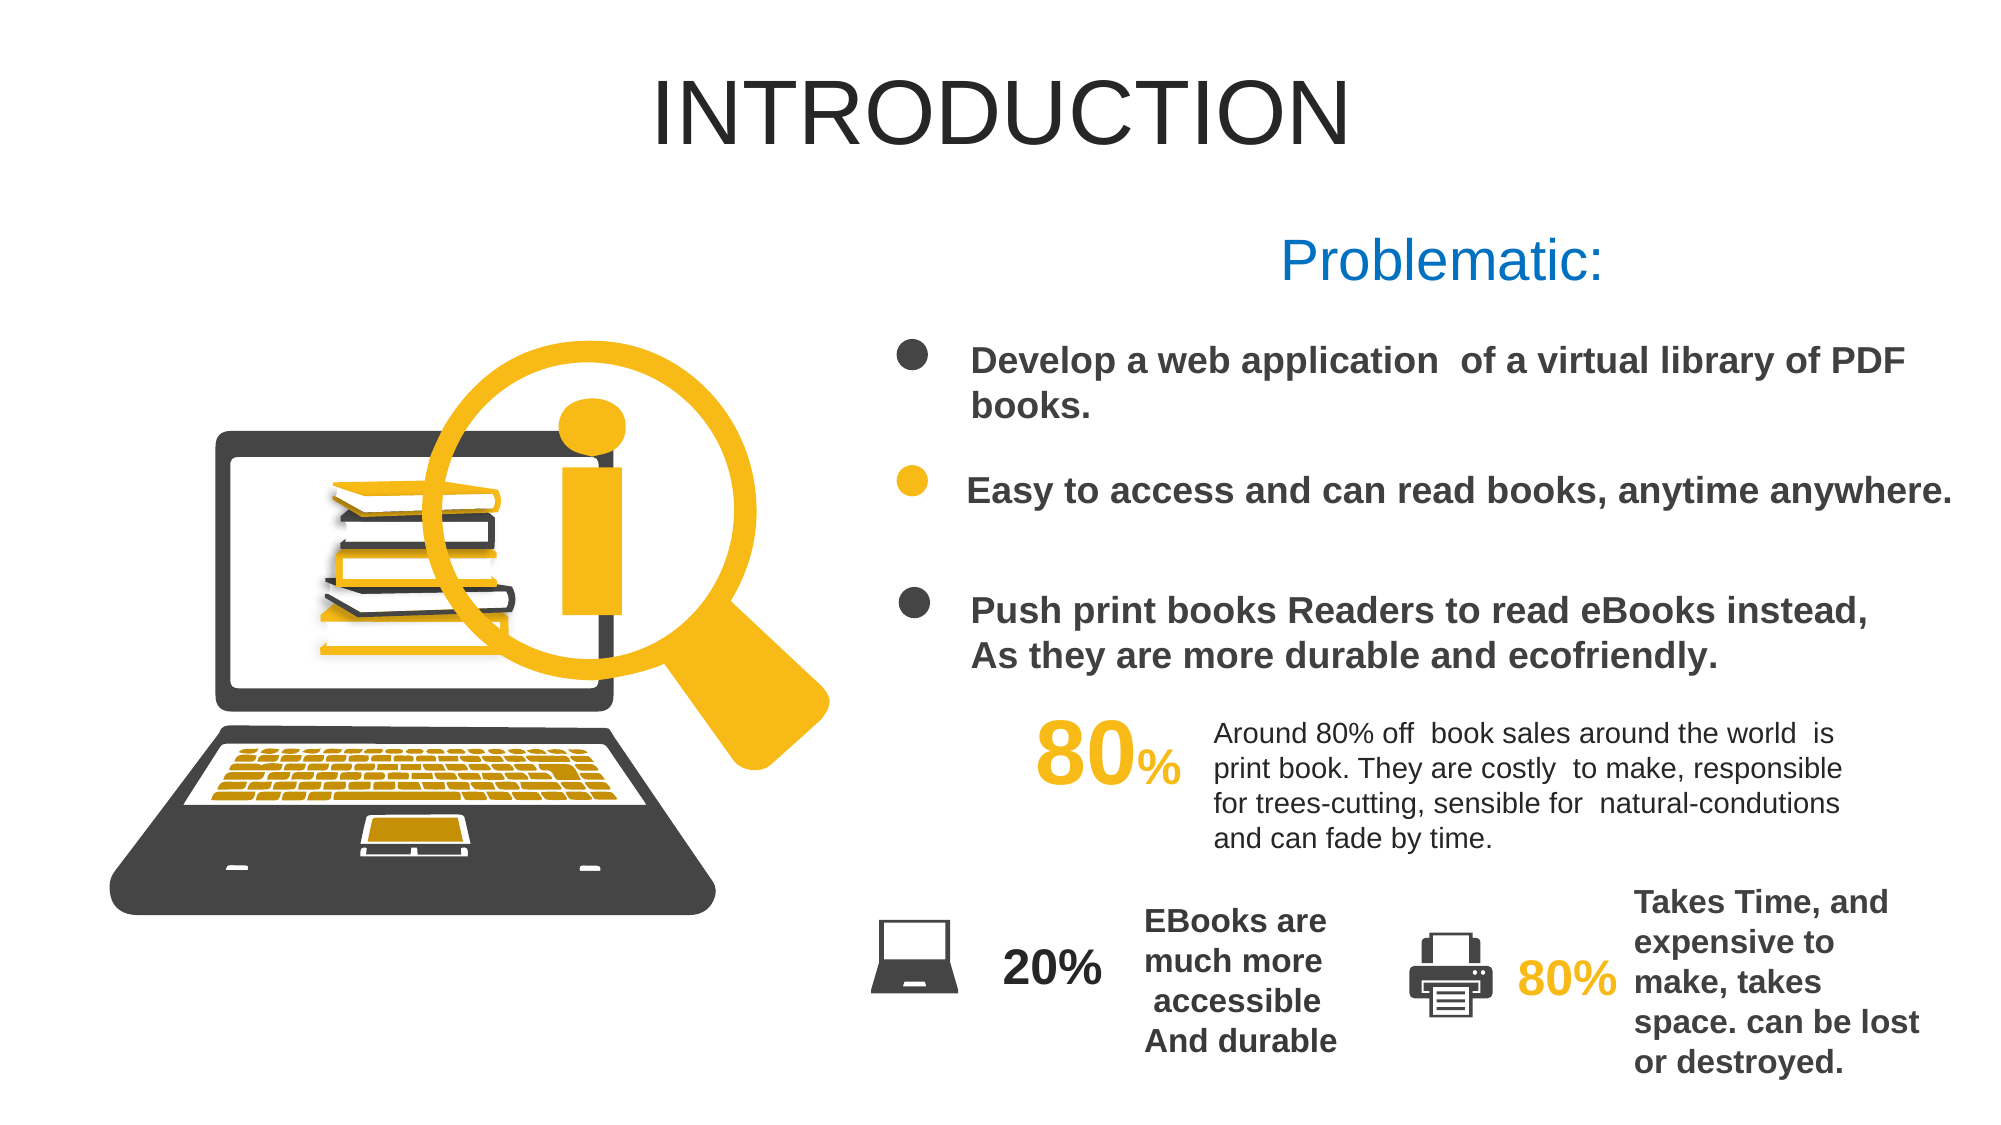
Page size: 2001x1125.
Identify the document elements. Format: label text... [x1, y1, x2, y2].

text_box [870, 918, 960, 995]
text_box Problematic: [1266, 215, 1621, 300]
text_box 80% [1490, 938, 1619, 1013]
text_box 80% [996, 685, 1221, 811]
text_box [895, 337, 929, 372]
list INTRODUCTION [53, 55, 1952, 175]
text_box Easy to access and can read books, anytime anywhere. [951, 458, 2000, 519]
text_box [897, 585, 932, 620]
text_box [895, 464, 929, 498]
text_box Push print books Readers to read eBooks instead, As they are more durable and ecofriendly. [955, 578, 1950, 684]
text_box Around 80% off book sales around the world is print book. They are costly to make, responsible for trees-cutting, sensible for natural-condutions and can fade by time. [1198, 706, 1869, 892]
text_box Develop a web application of a virtual library of PDF books. [955, 328, 1940, 433]
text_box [109, 340, 830, 915]
text_box EBooks are much more accessible And durable [1129, 892, 1380, 1067]
text_box Takes Time, and expensive to make, takes space. can be lost or destroyed. [1619, 872, 1944, 1088]
text_box 20% [975, 927, 1129, 1002]
text_box [1408, 931, 1494, 1019]
